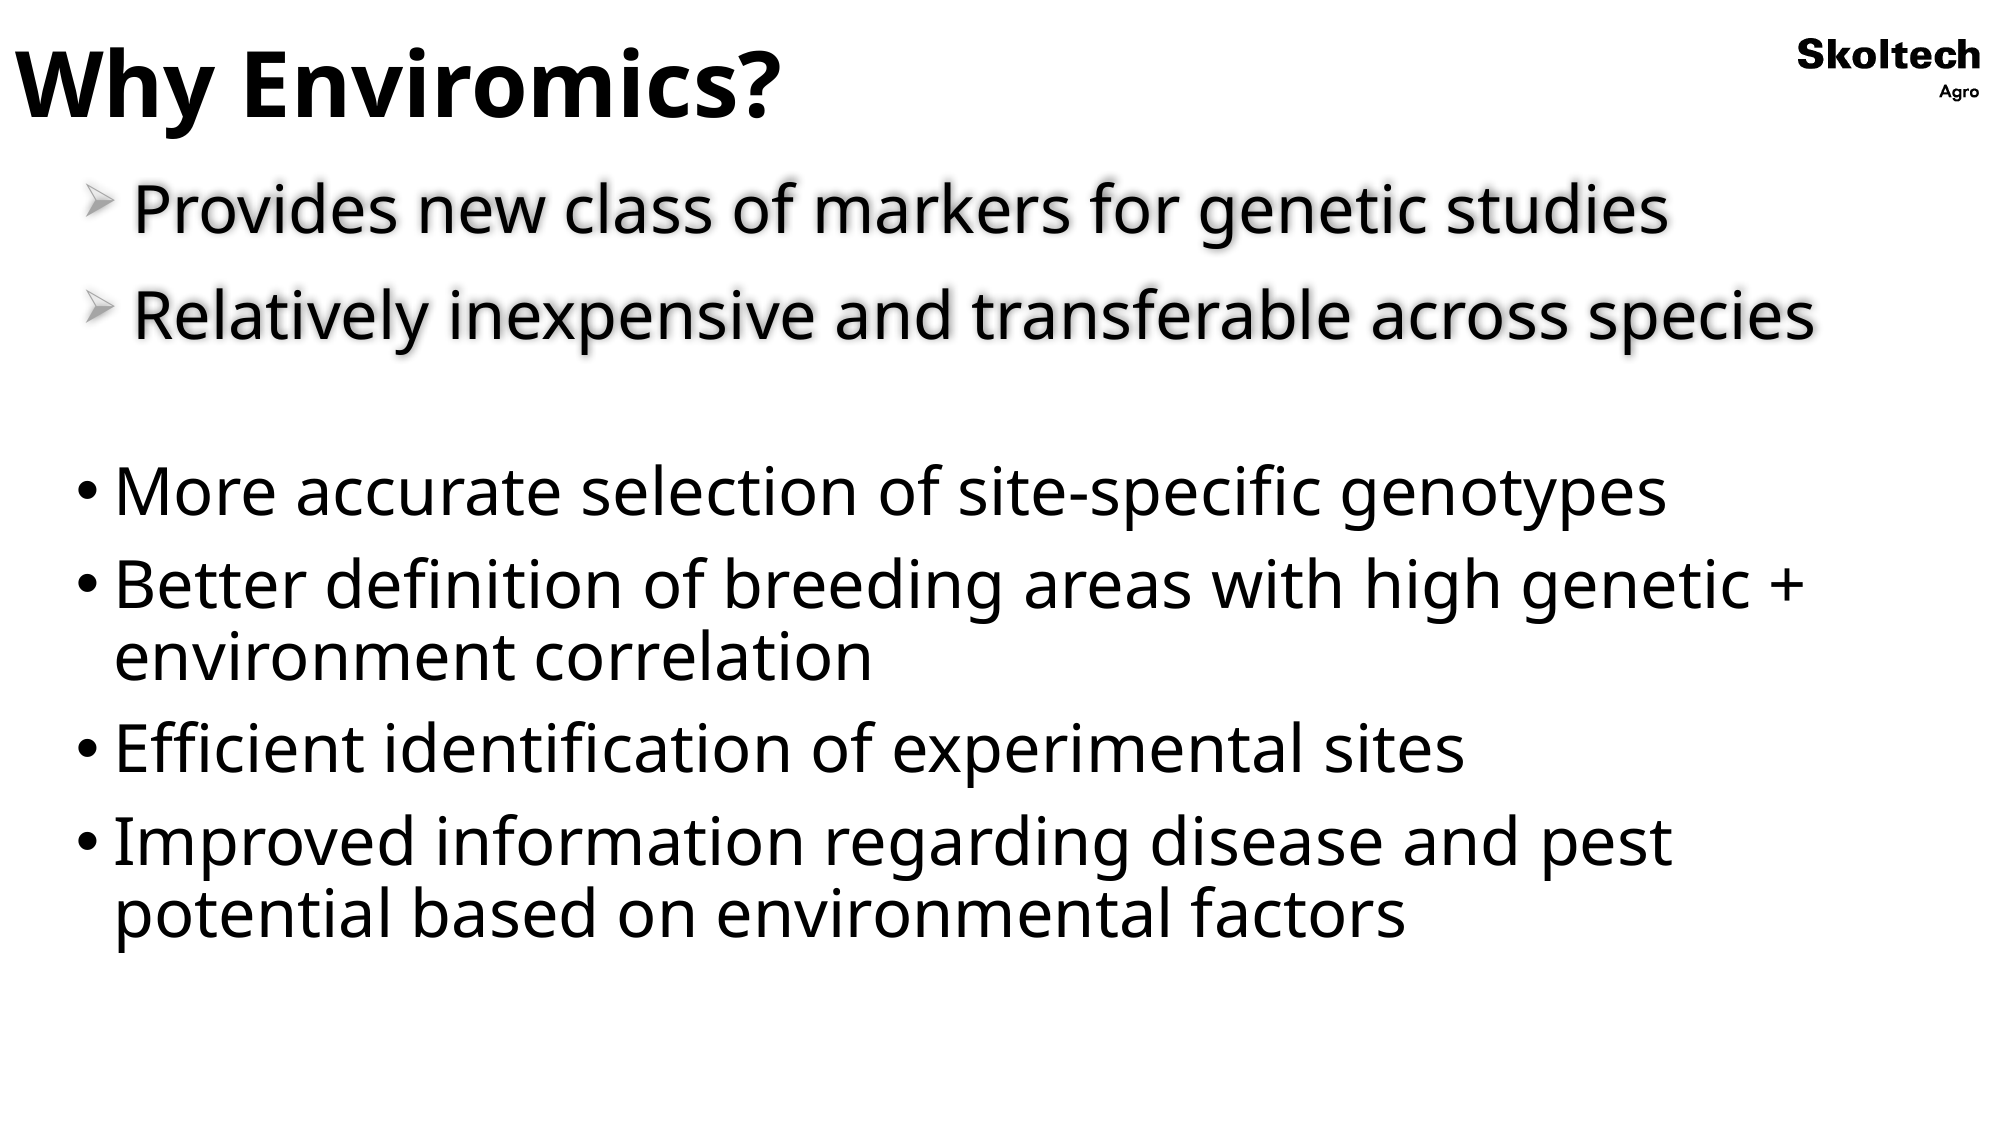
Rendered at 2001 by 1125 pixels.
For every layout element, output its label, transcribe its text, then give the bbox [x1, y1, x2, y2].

title Why Enviromics? [0, 0, 1946, 175]
list More accurate selection of site-specific genotypes Better definition of breeding areas with high genetic + environment correlation Efficient identification of experimental sites Improved information regarding disease and pest potential based on environmental factors [60, 450, 1940, 1041]
picture [1946, 20, 1985, 116]
text_box Provides new class of markers for genetic studies Relatively inexpensive and transferable across species [60, 159, 1940, 365]
